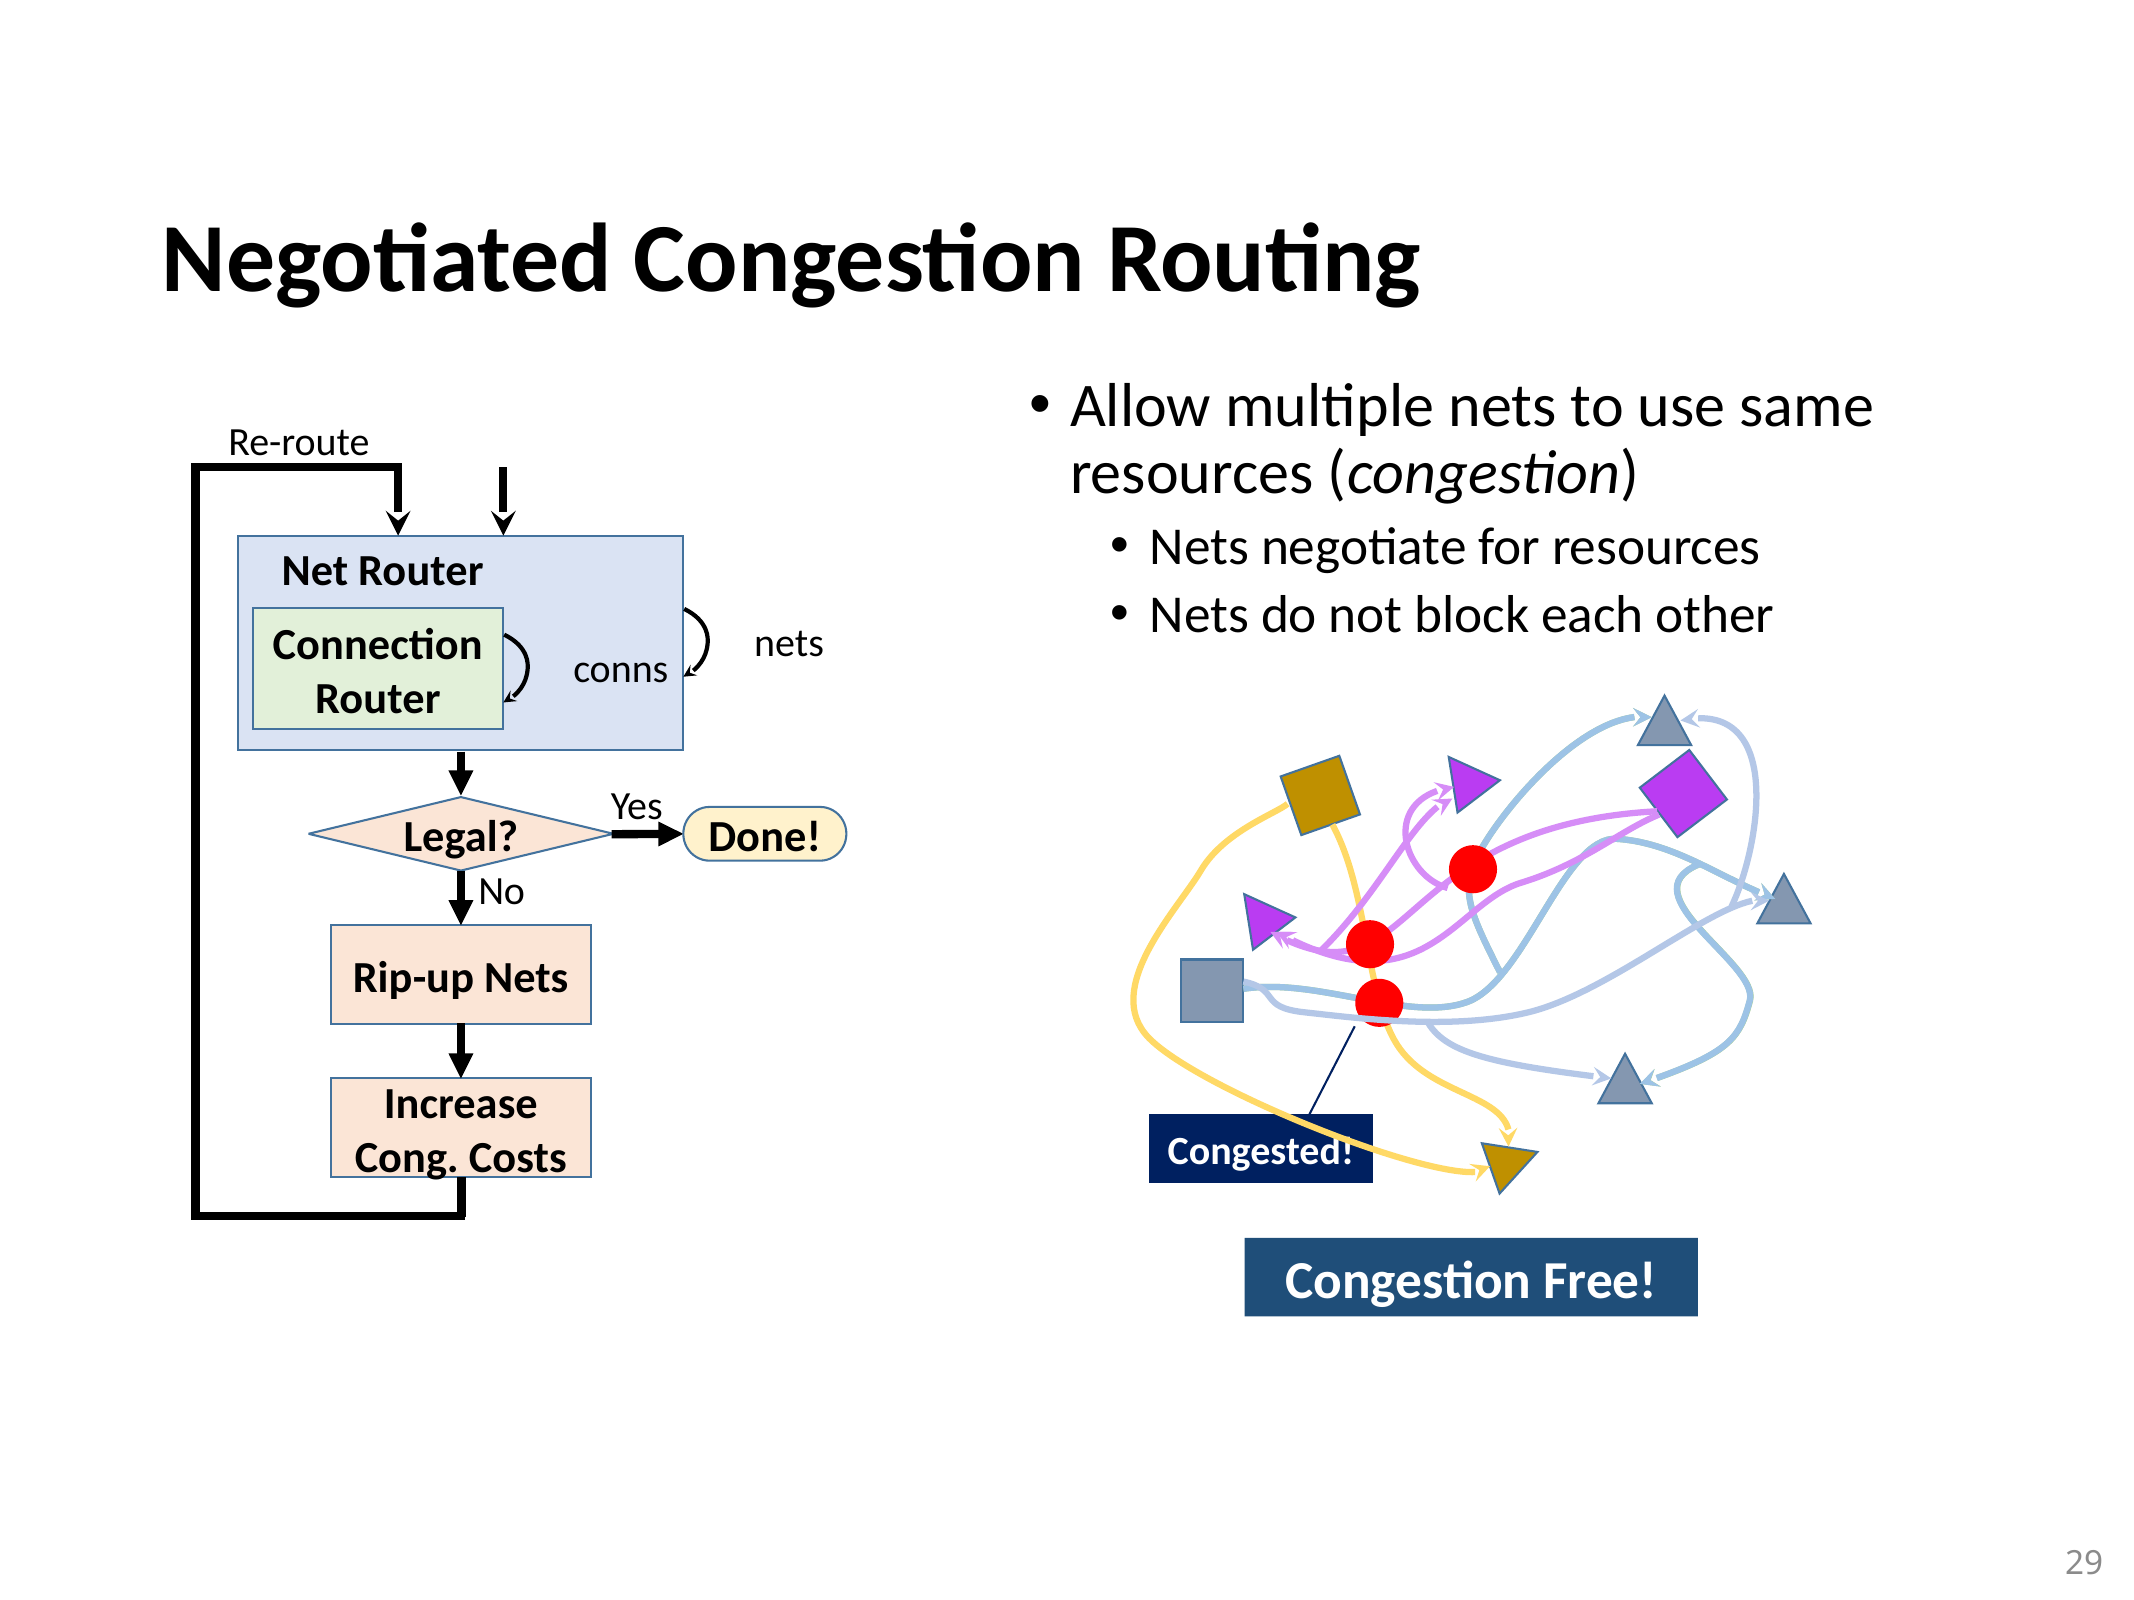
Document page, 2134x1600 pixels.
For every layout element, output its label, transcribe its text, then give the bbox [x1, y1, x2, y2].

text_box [504, 751, 614, 1177]
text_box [1183, 712, 1777, 1251]
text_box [596, 772, 847, 861]
text_box [1777, 871, 1813, 925]
list Allow multiple nets to use same resources (congestion) Nets negotiate for resources Nets do not block each other [1014, 365, 2134, 676]
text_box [195, 407, 504, 1217]
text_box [504, 634, 684, 703]
text_box [1654, 693, 1675, 712]
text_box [504, 703, 684, 751]
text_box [504, 532, 684, 634]
text_box Congestion Free! [1244, 1251, 1698, 1317]
text_box Congested! [1149, 1114, 1183, 1183]
slide_number 29 [1973, 1520, 2119, 1600]
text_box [683, 608, 839, 677]
title Negotiated Congestion Routing [146, 155, 1987, 365]
